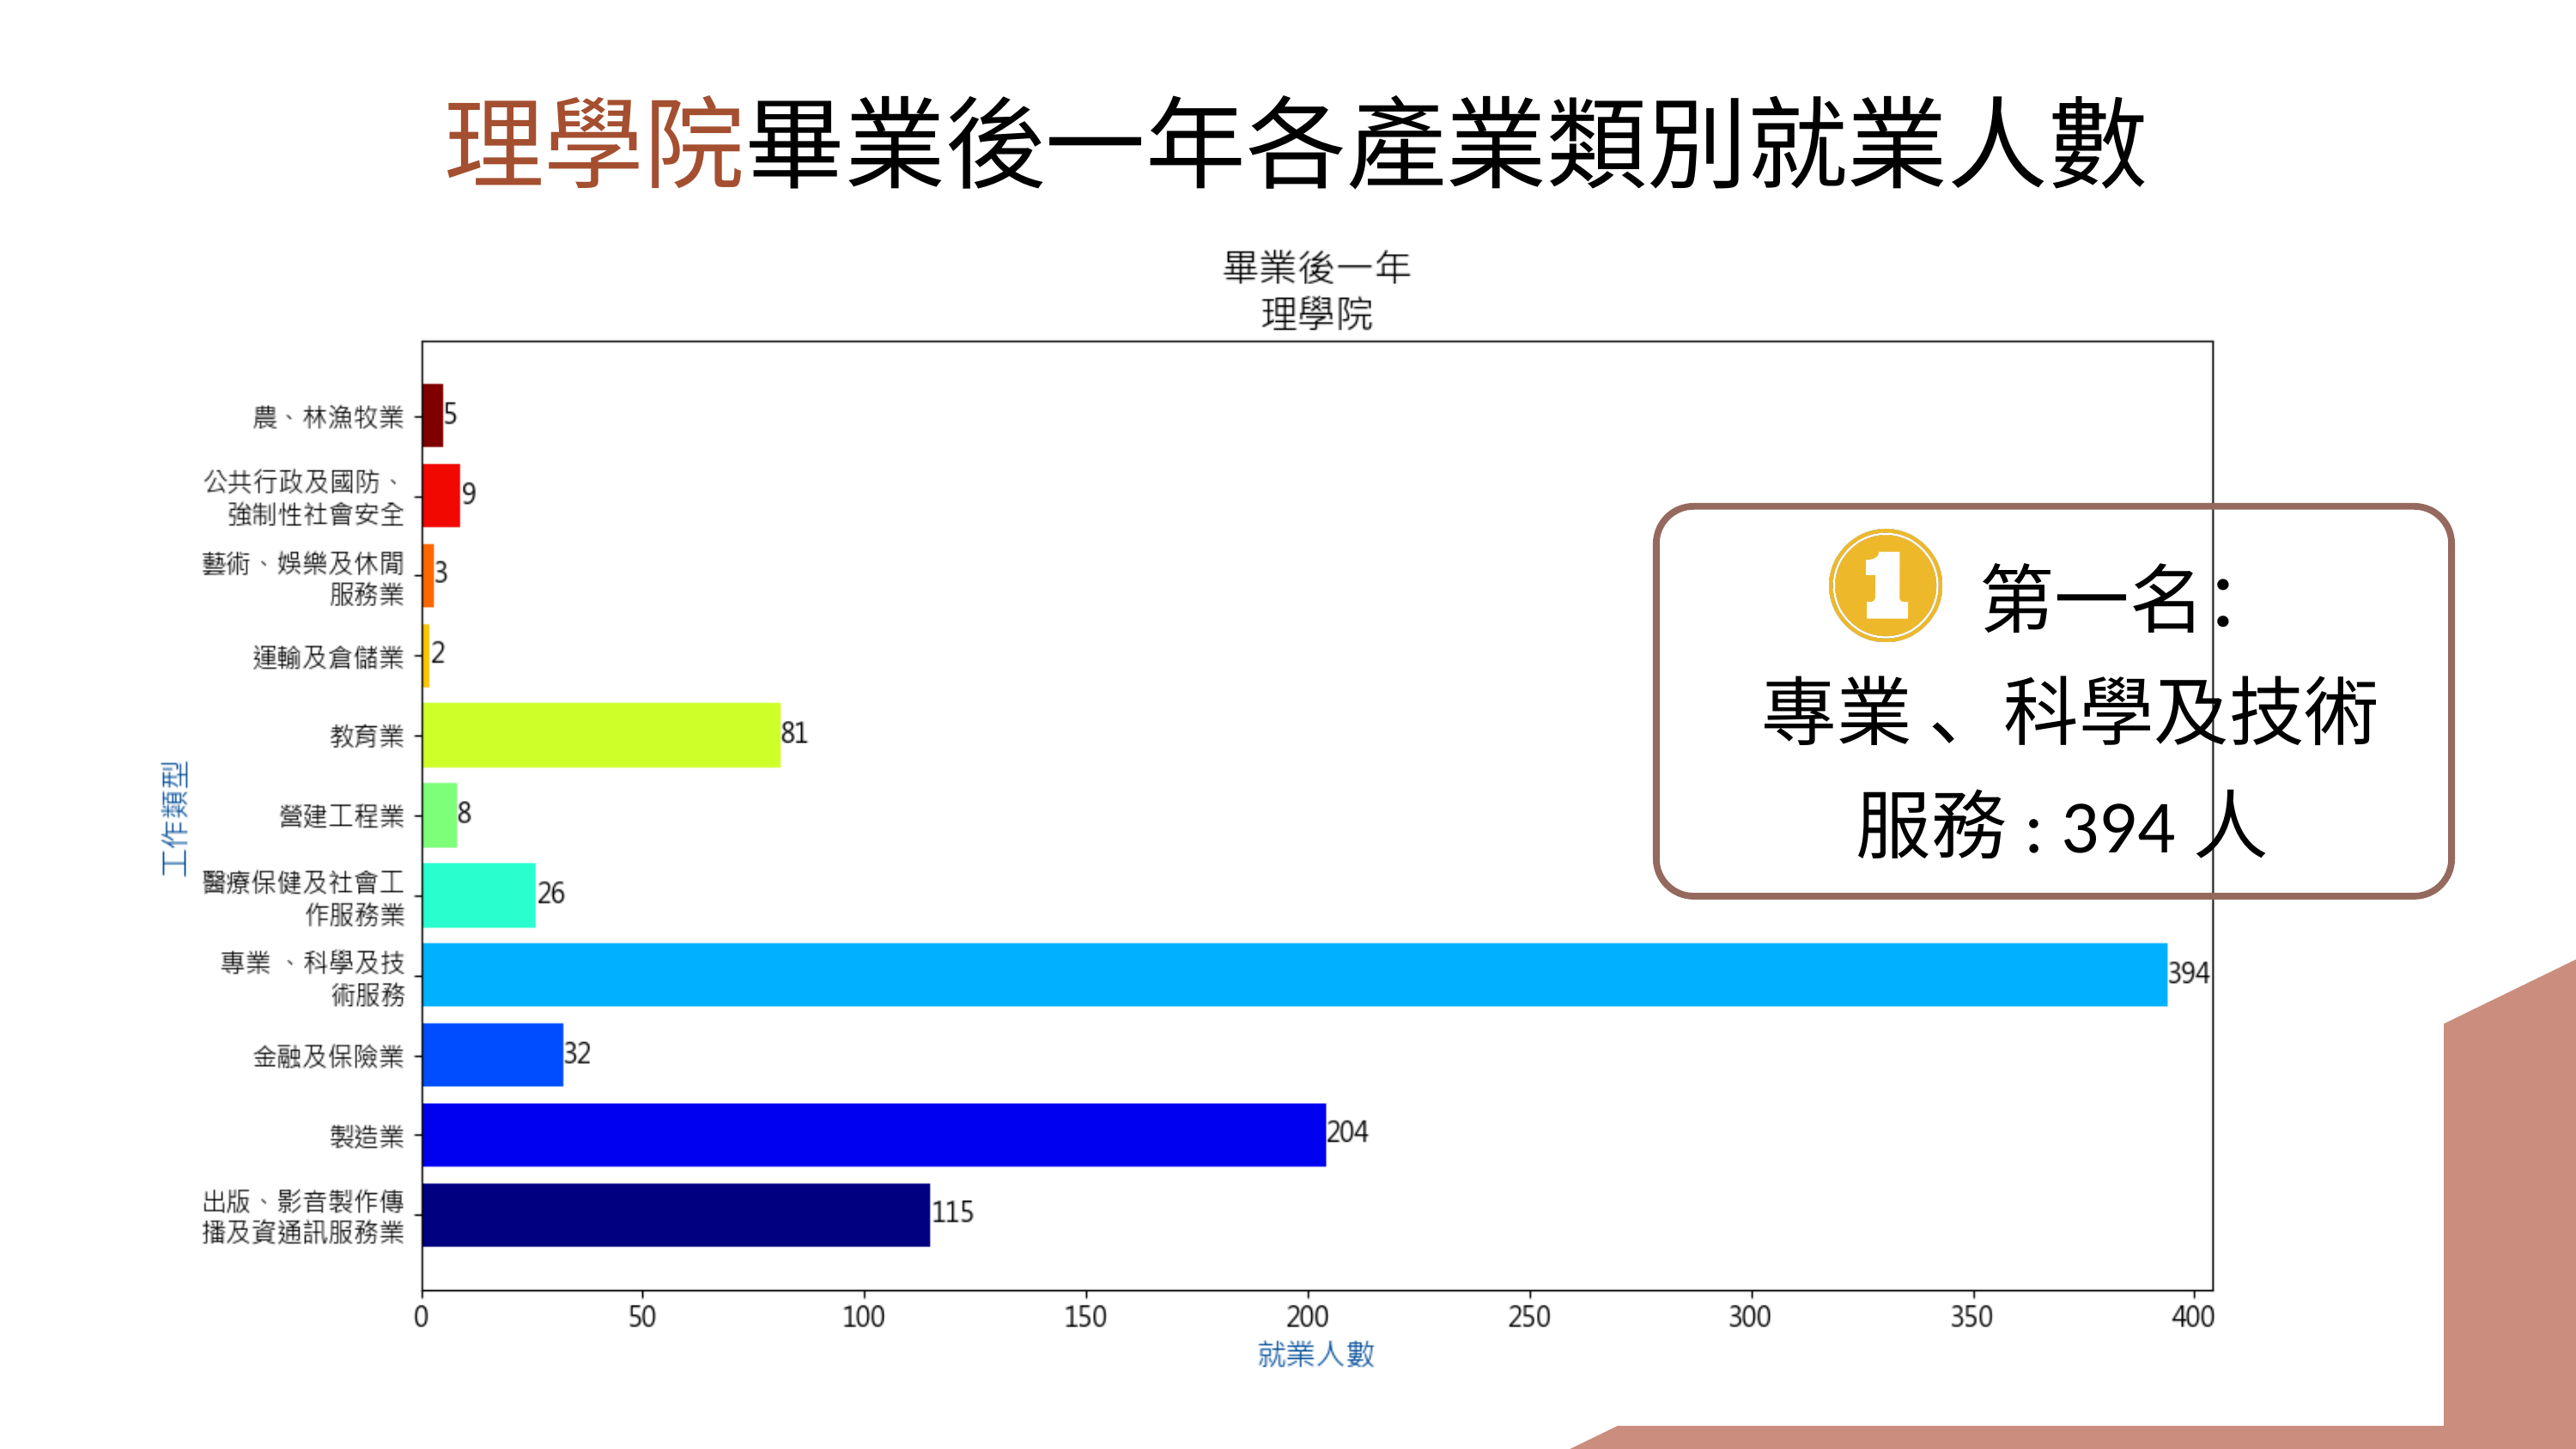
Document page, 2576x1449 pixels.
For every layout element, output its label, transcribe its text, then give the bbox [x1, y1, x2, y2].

text_box 理學院畢業後一年各產業類別就業人數 [436, 51, 2157, 191]
picture [132, 193, 2444, 1427]
picture [1829, 529, 1942, 642]
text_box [1376, 537, 2576, 1449]
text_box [1656, 506, 2452, 897]
